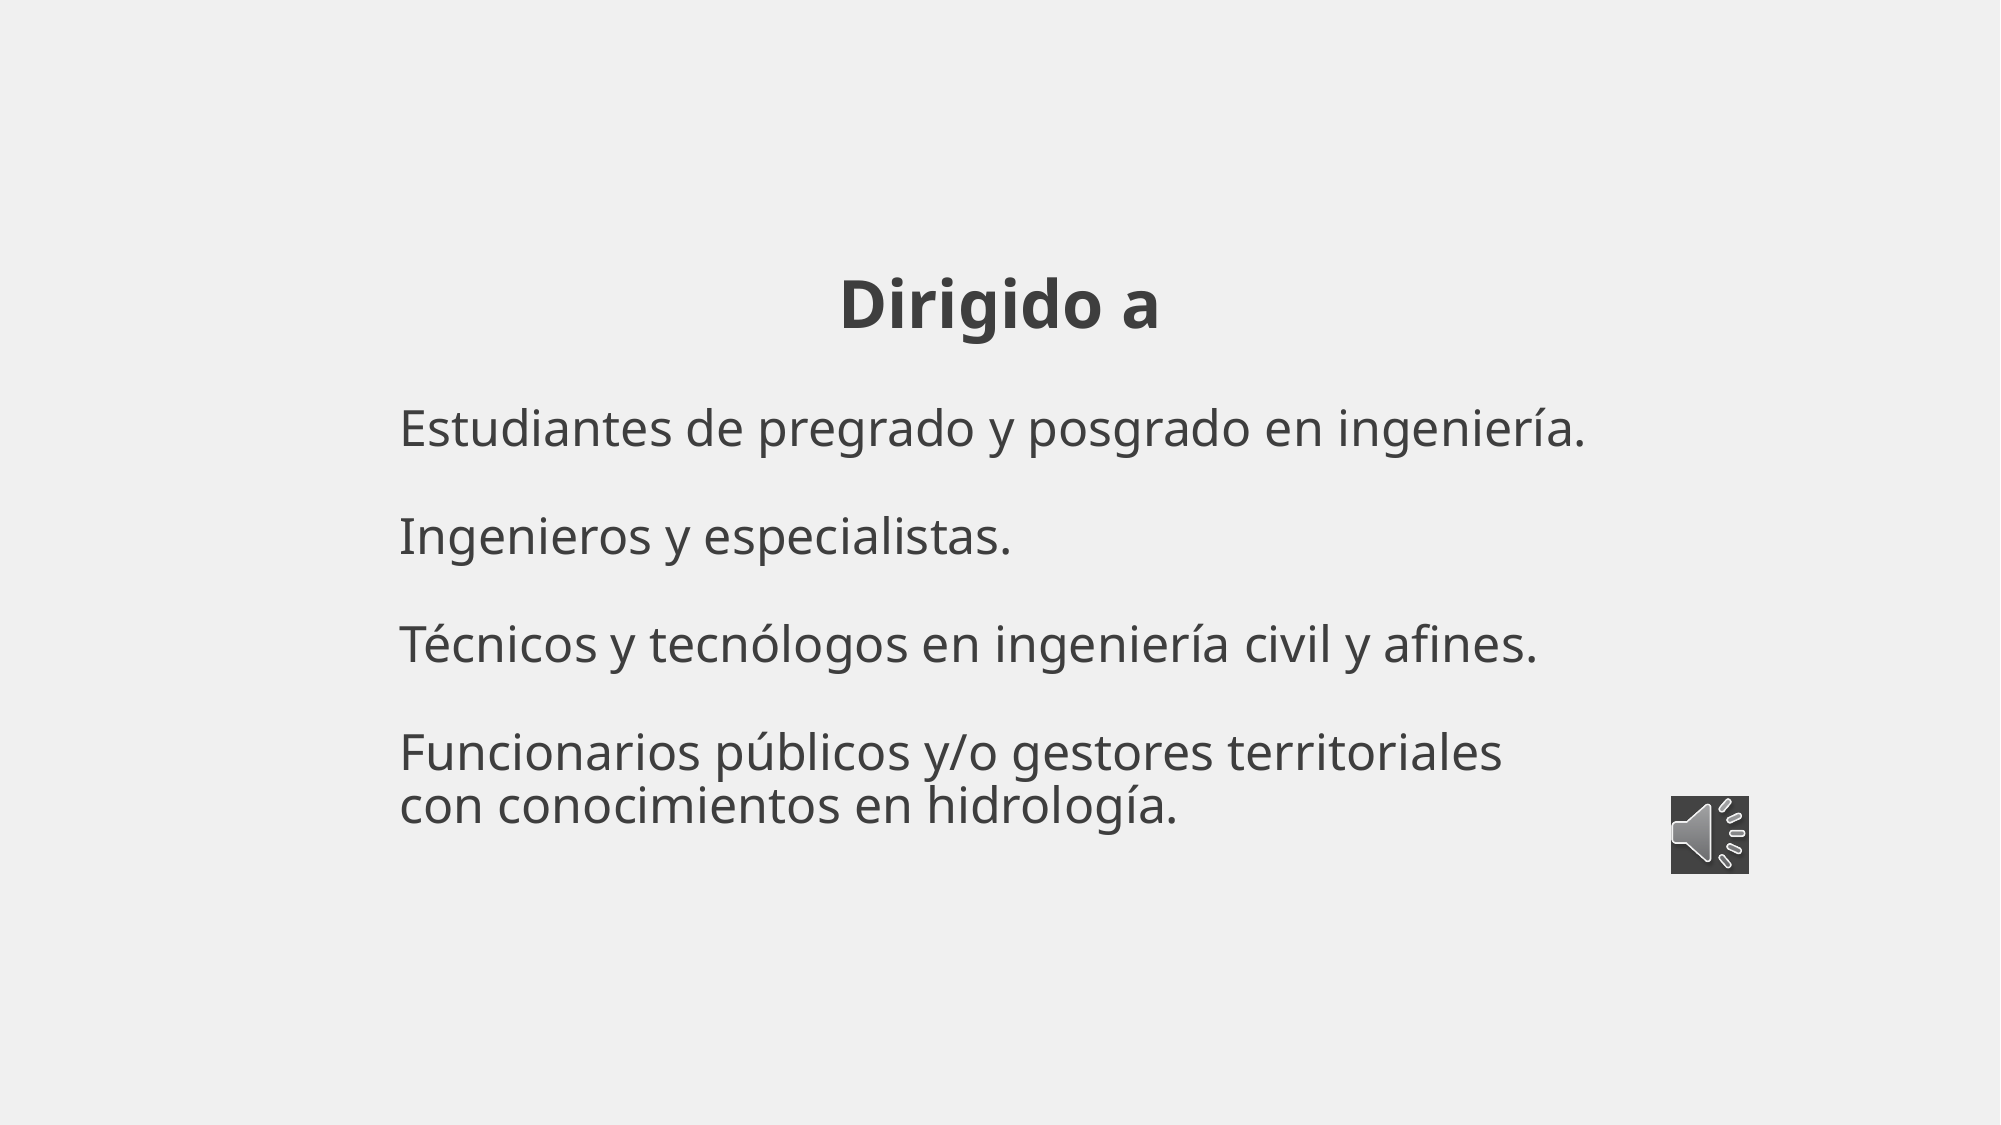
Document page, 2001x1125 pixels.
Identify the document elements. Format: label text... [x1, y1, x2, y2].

title Estudiantes de pregrado y posgrado en ingeniería. Ingenieros y especialistas. Técnicos y tecnólogos en ingeniería civil y afines. Funcionarios públicos y/o gestores territoriales con conocimientos en hidrología. [384, 395, 1616, 894]
text_box Dirigido a [85, 231, 1915, 384]
picture [1670, 795, 1751, 876]
